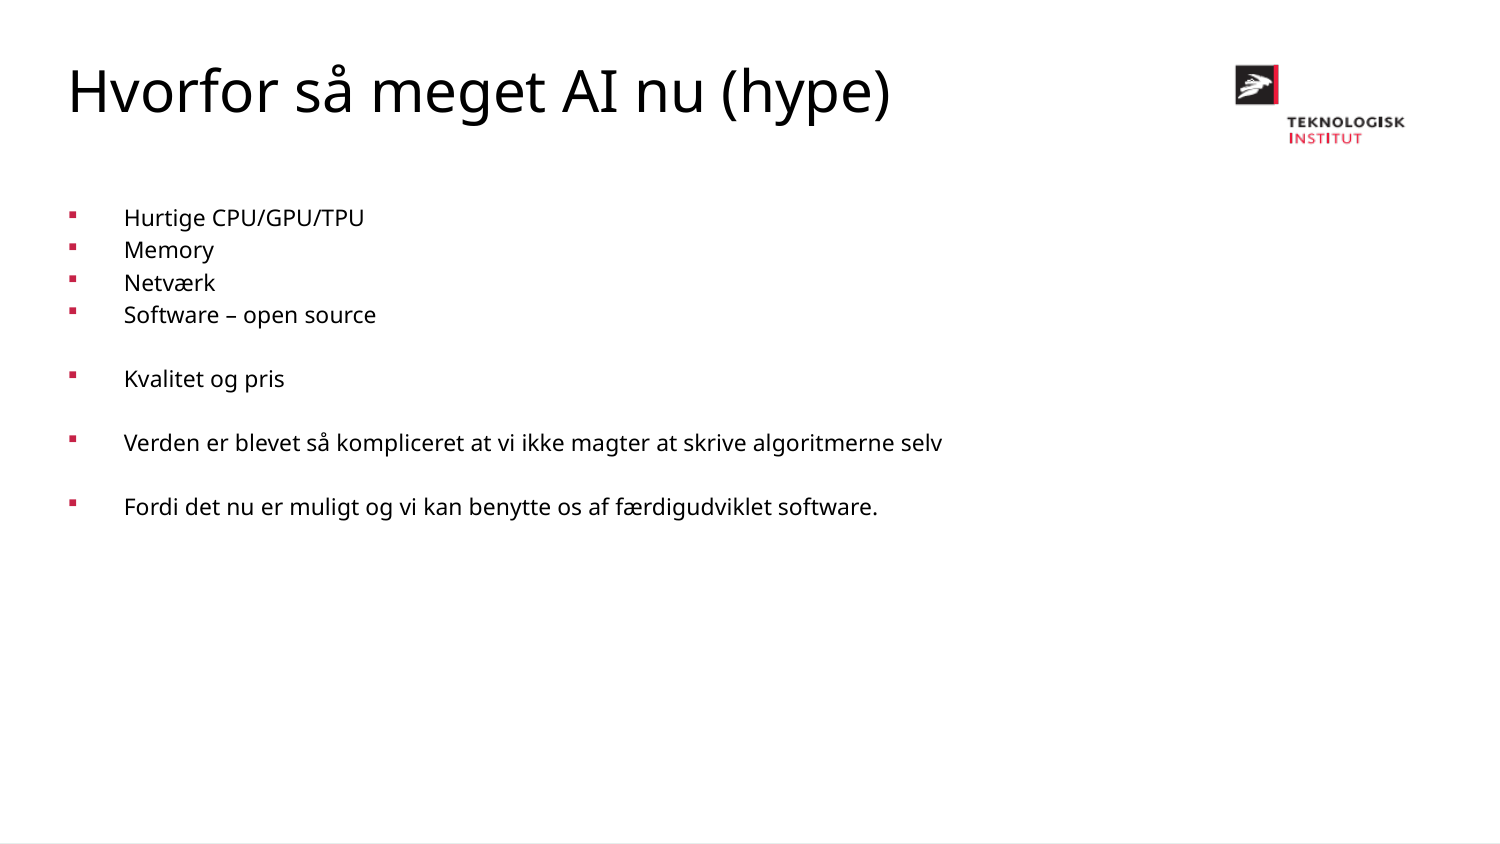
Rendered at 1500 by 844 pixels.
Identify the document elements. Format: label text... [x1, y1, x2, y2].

list Hurtige CPU/GPU/TPU Memory Netværk Software – open source Kvalitet og pris Verden er blevet så kompliceret at vi ikke magter at skrive algoritmerne selv Fordi det nu er muligt og vi kan benytte os af færdigudviklet software. [46, 183, 1447, 574]
list Hvorfor så meget AI nu (hype) [46, 33, 1204, 185]
